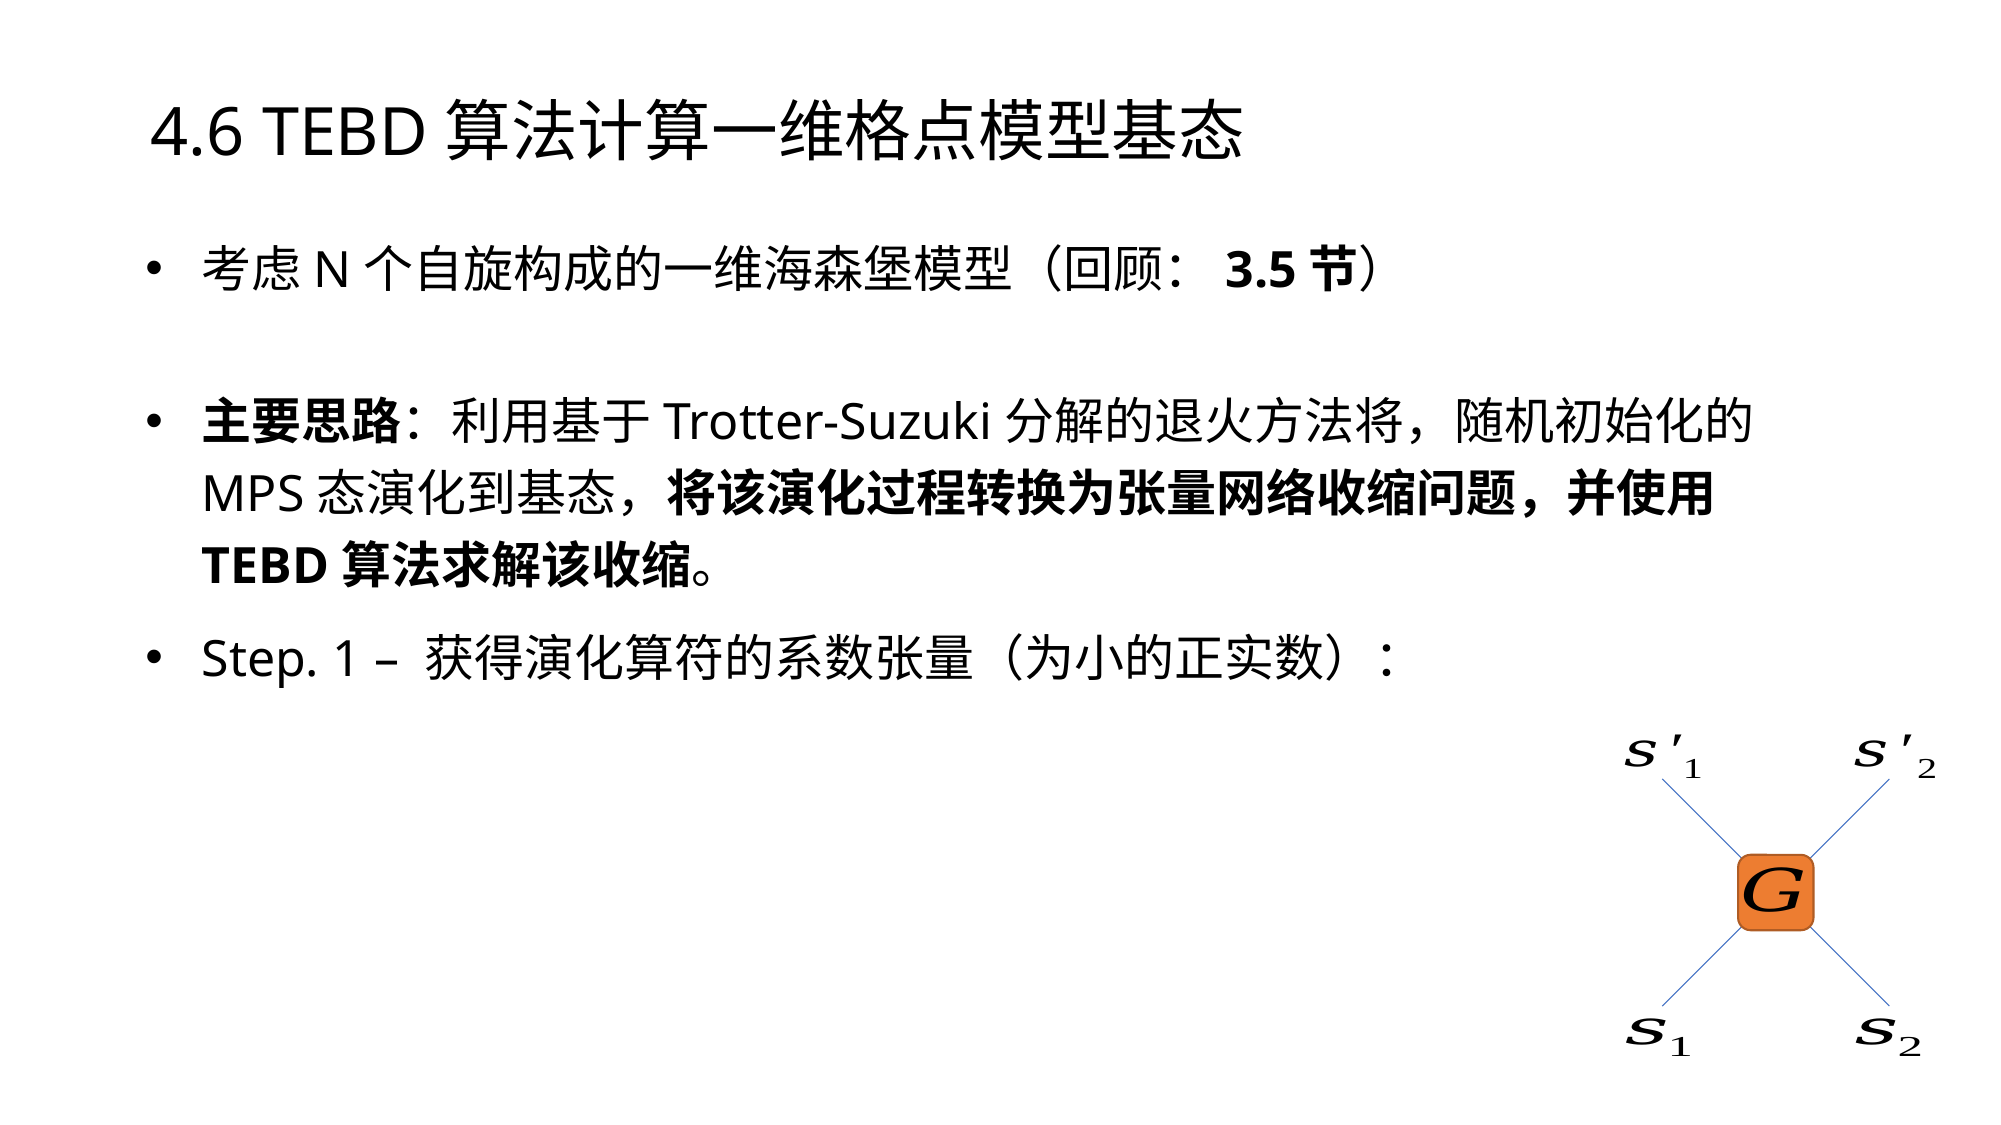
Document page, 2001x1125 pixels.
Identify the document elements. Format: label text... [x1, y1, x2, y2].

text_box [1662, 778, 1890, 1007]
text_box 4.6 TEBD算法计算一维格点模型基态 [135, 81, 1888, 177]
